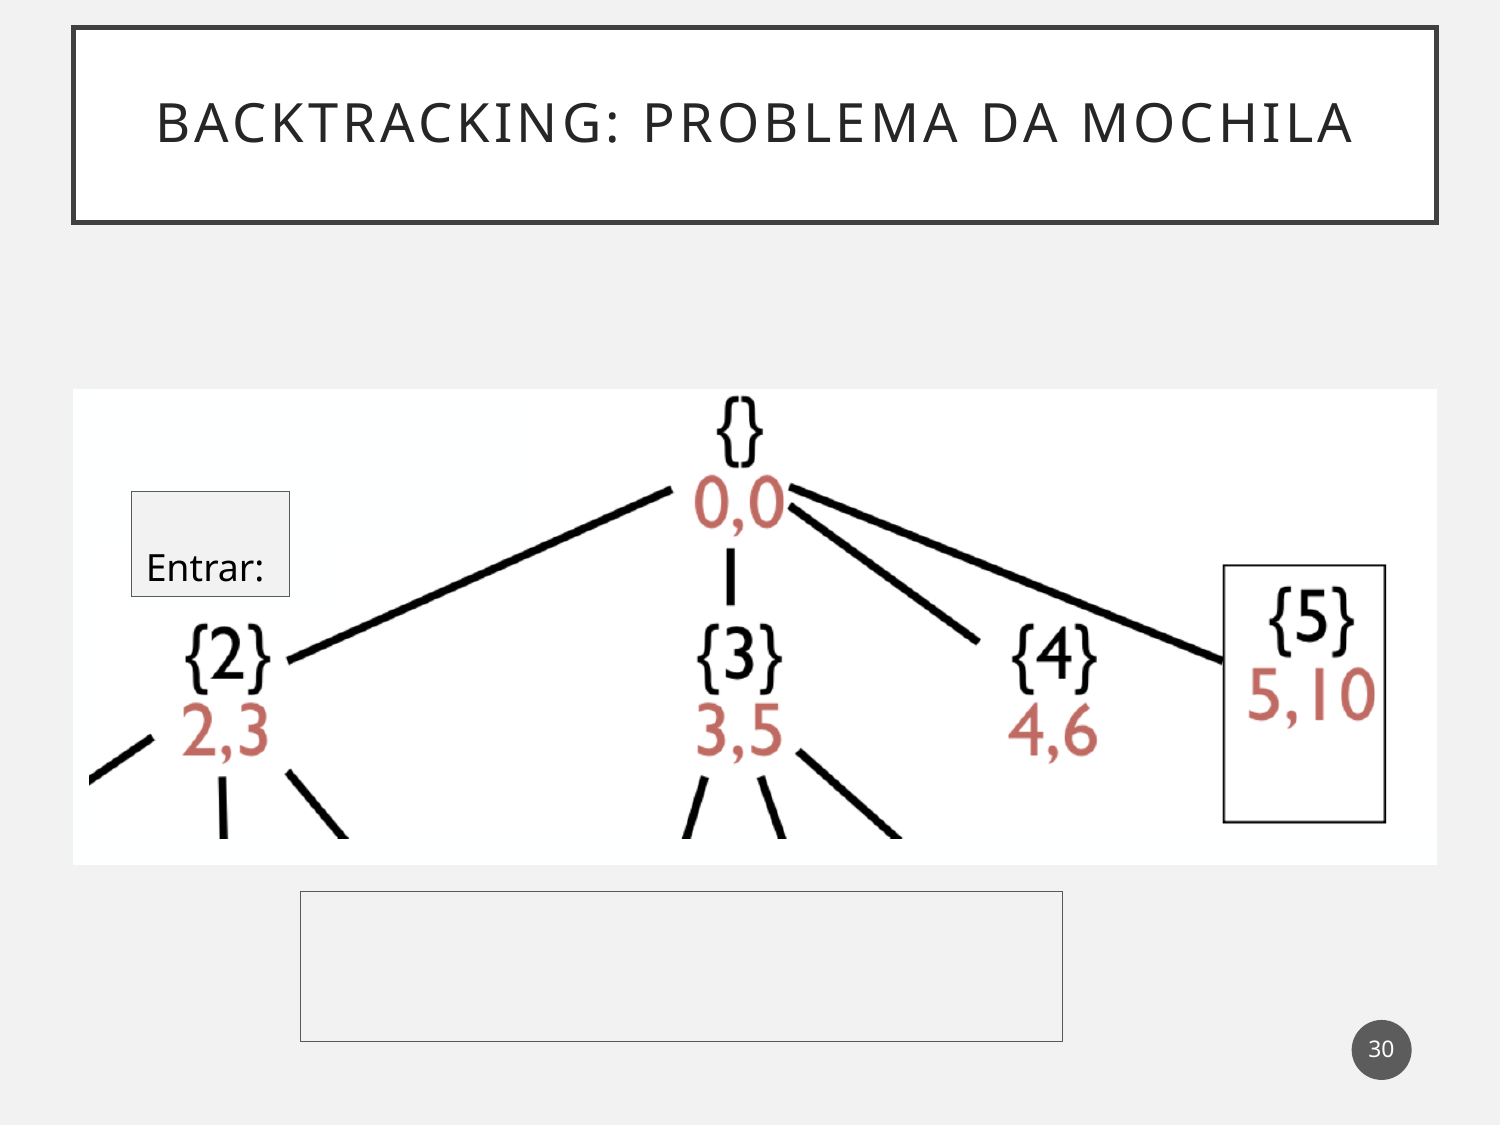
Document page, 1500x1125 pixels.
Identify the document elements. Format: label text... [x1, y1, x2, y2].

slide_number 30 [1351, 1019, 1412, 1080]
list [73, 389, 1437, 865]
title Backtracking: Problema da mochila [71, 25, 1439, 225]
